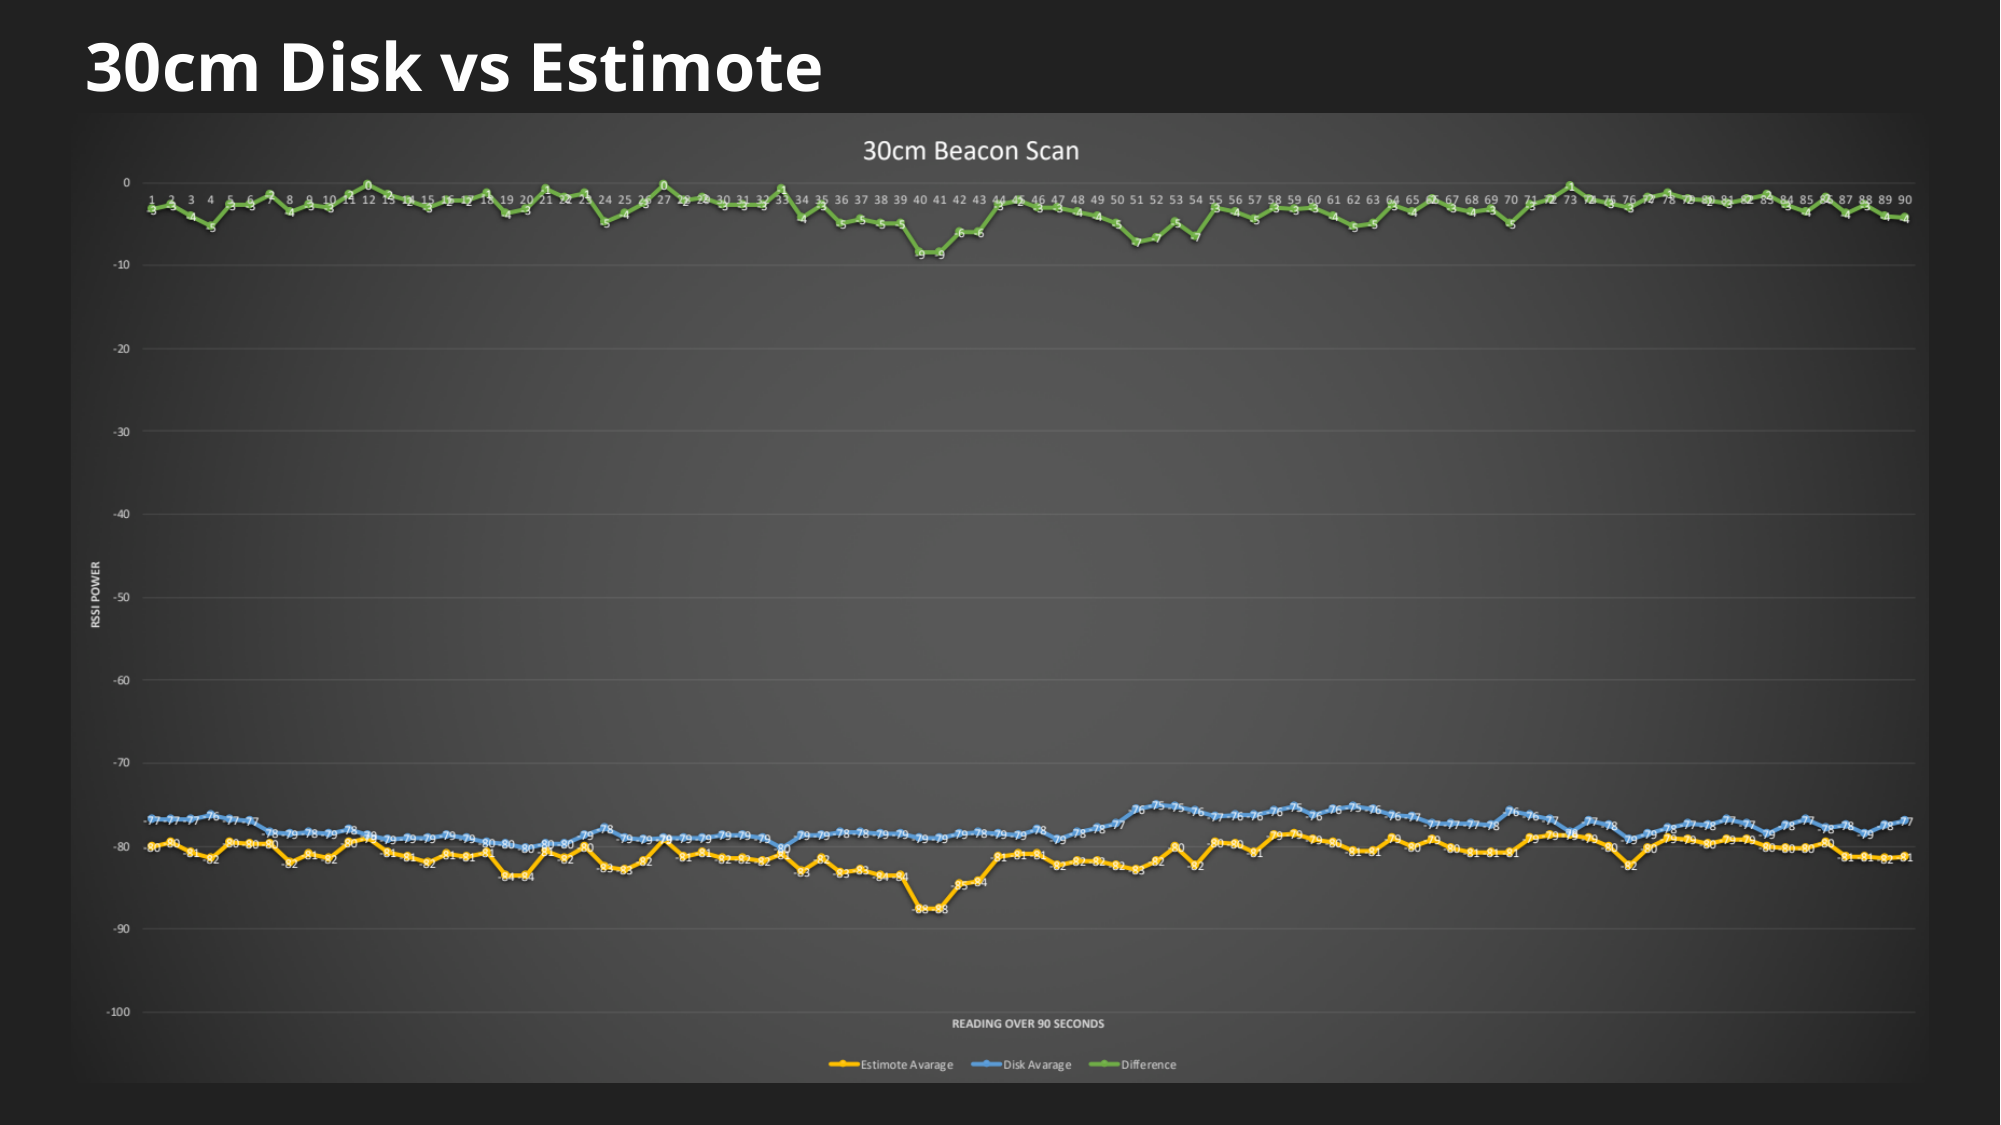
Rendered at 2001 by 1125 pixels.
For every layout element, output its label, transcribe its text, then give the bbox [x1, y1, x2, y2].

picture [70, 112, 1930, 1083]
text_box 30cm Disk vs Estimote [70, 17, 923, 112]
